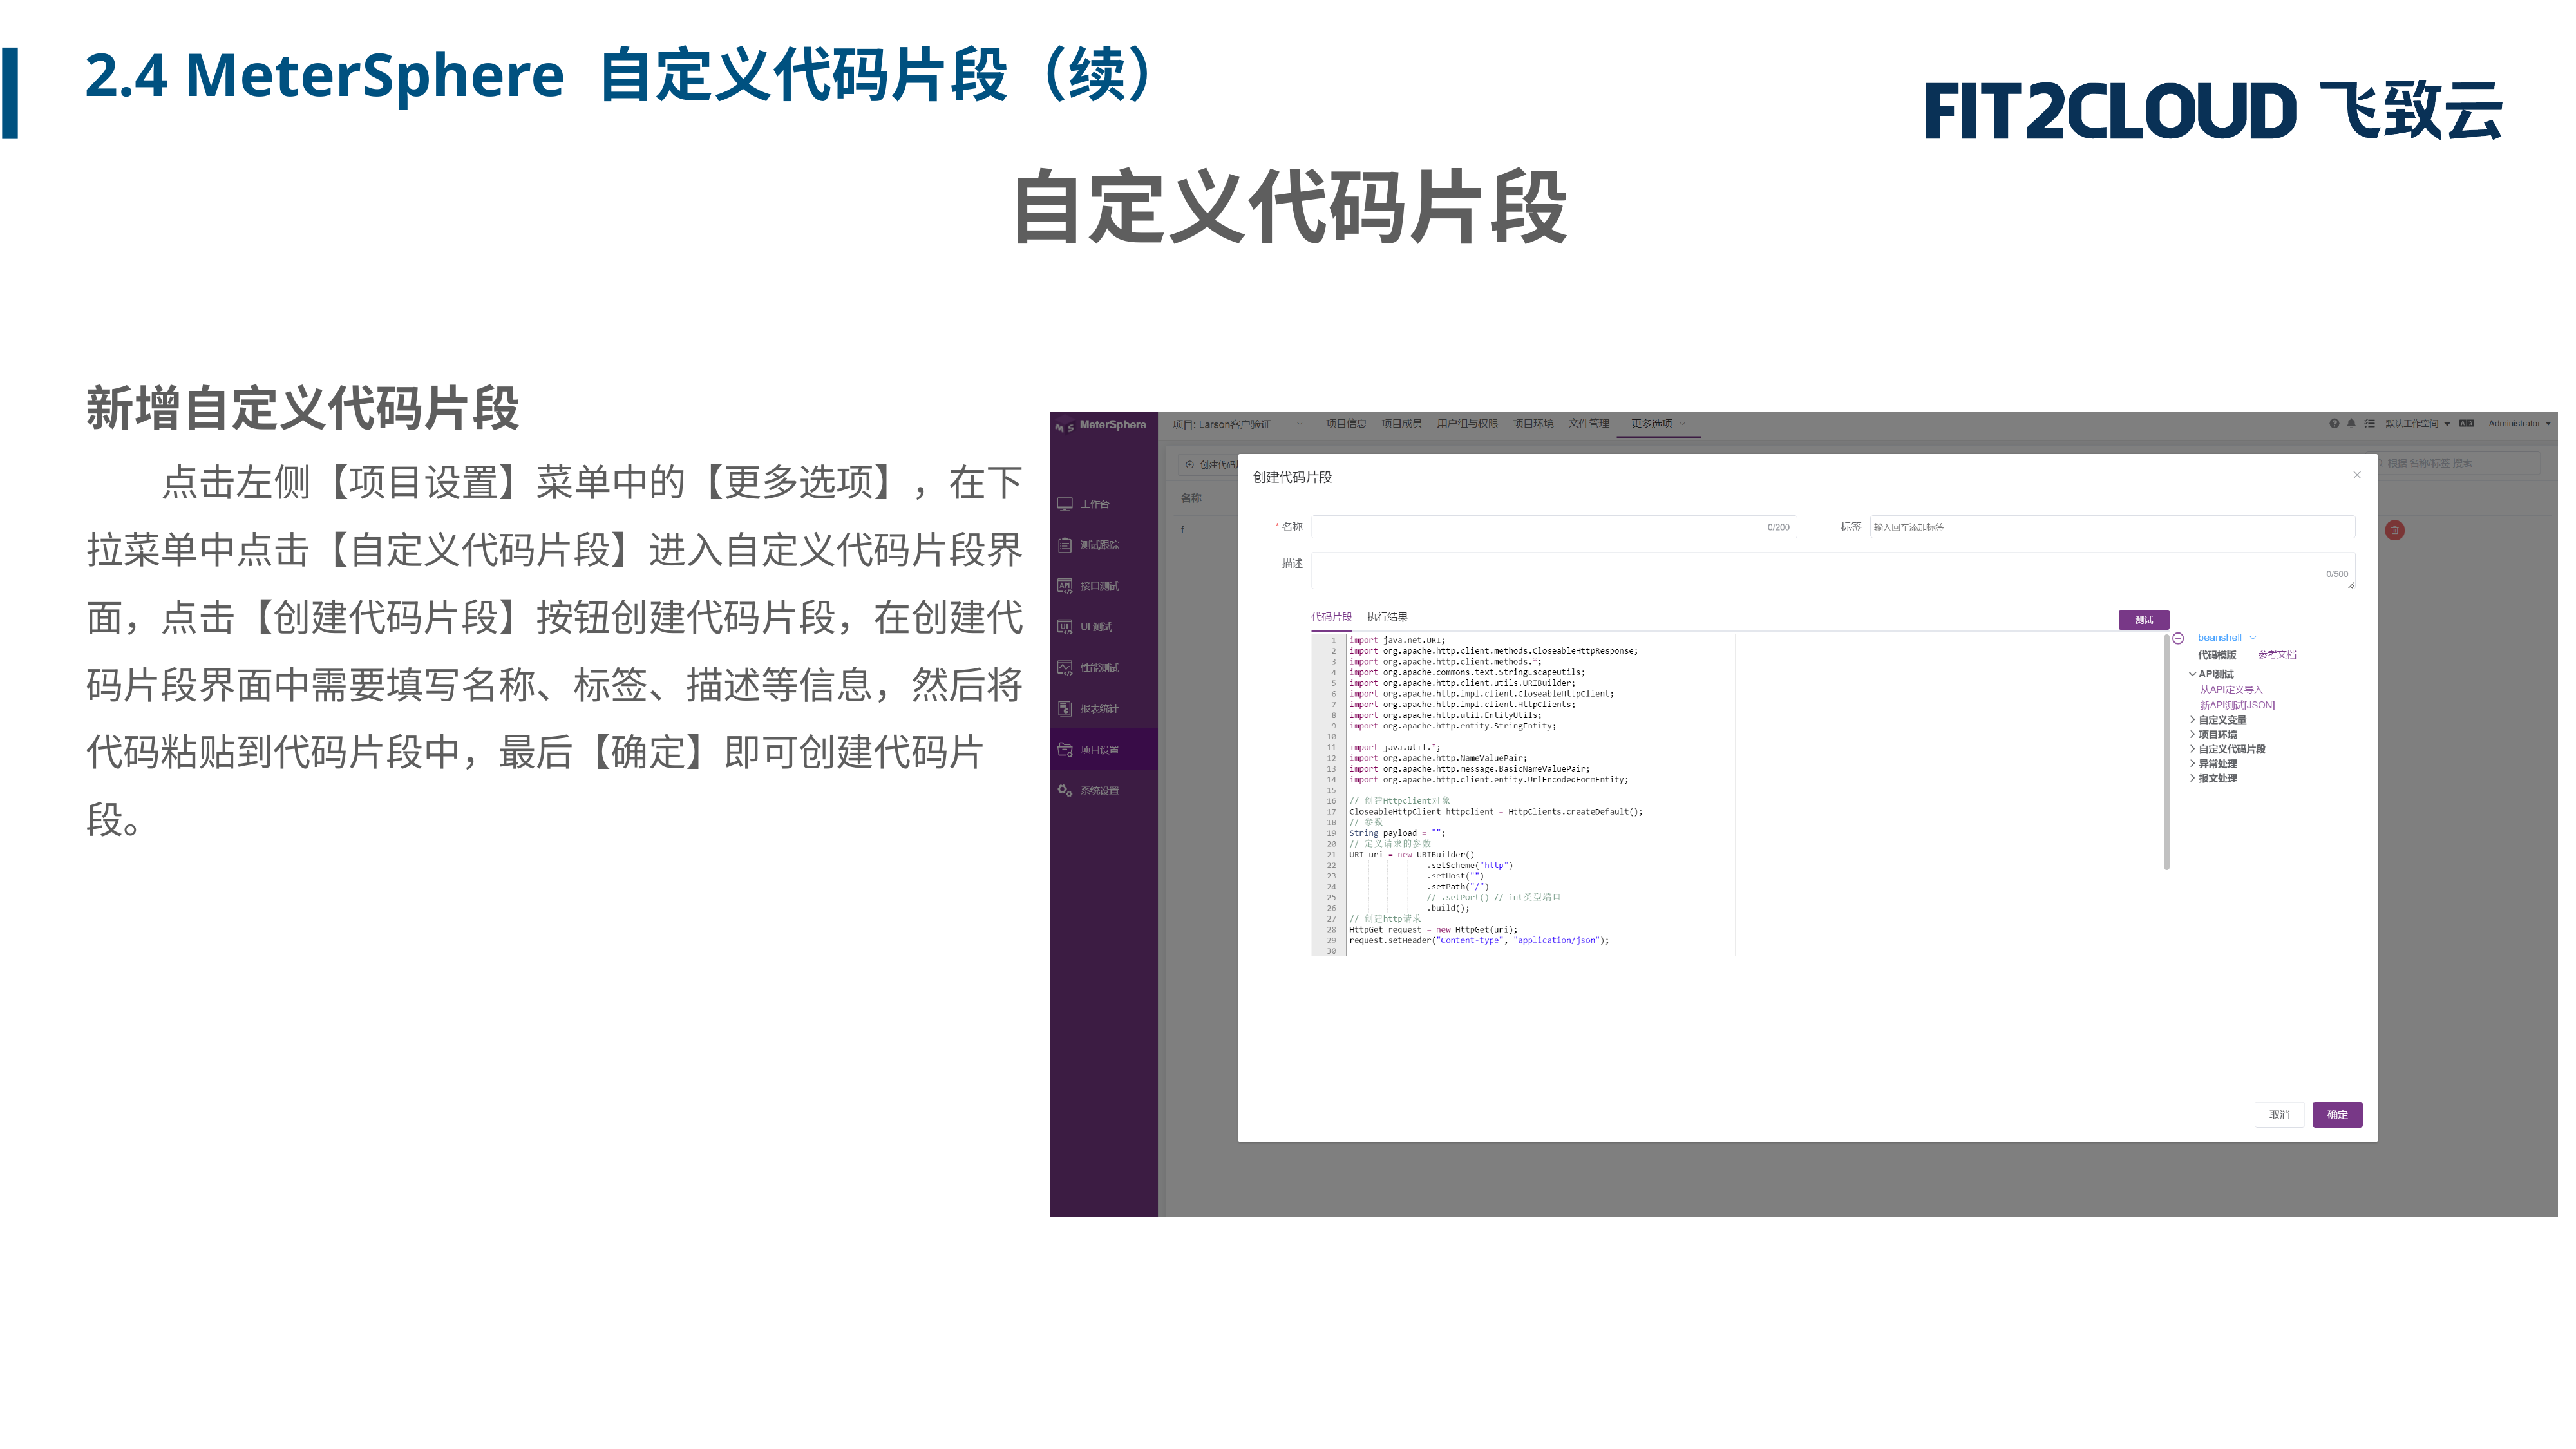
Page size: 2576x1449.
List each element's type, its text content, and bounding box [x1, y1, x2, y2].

picture [1050, 412, 2558, 1217]
text_box 自定义代码片段 [0, 146, 2576, 263]
text_box 2.4 MeterSphere 自定义代码片段（续） [71, 40, 1309, 173]
text_box [2, 47, 18, 139]
text_box 新增自定义代码片段 点击左侧【项目设置】菜单中的【更多选项】，在下拉菜单中点击【自定义代码片段】进入自定义代码片段界面，点击【创建代码片段】按钮创建代码片段，在创建代码片段界面中需要填写名称、标签、描述等信息，然后将代码粘贴到代码片段中，最后【确定】即可创建代码片段。 [78, 336, 1039, 854]
picture [1926, 80, 2503, 140]
